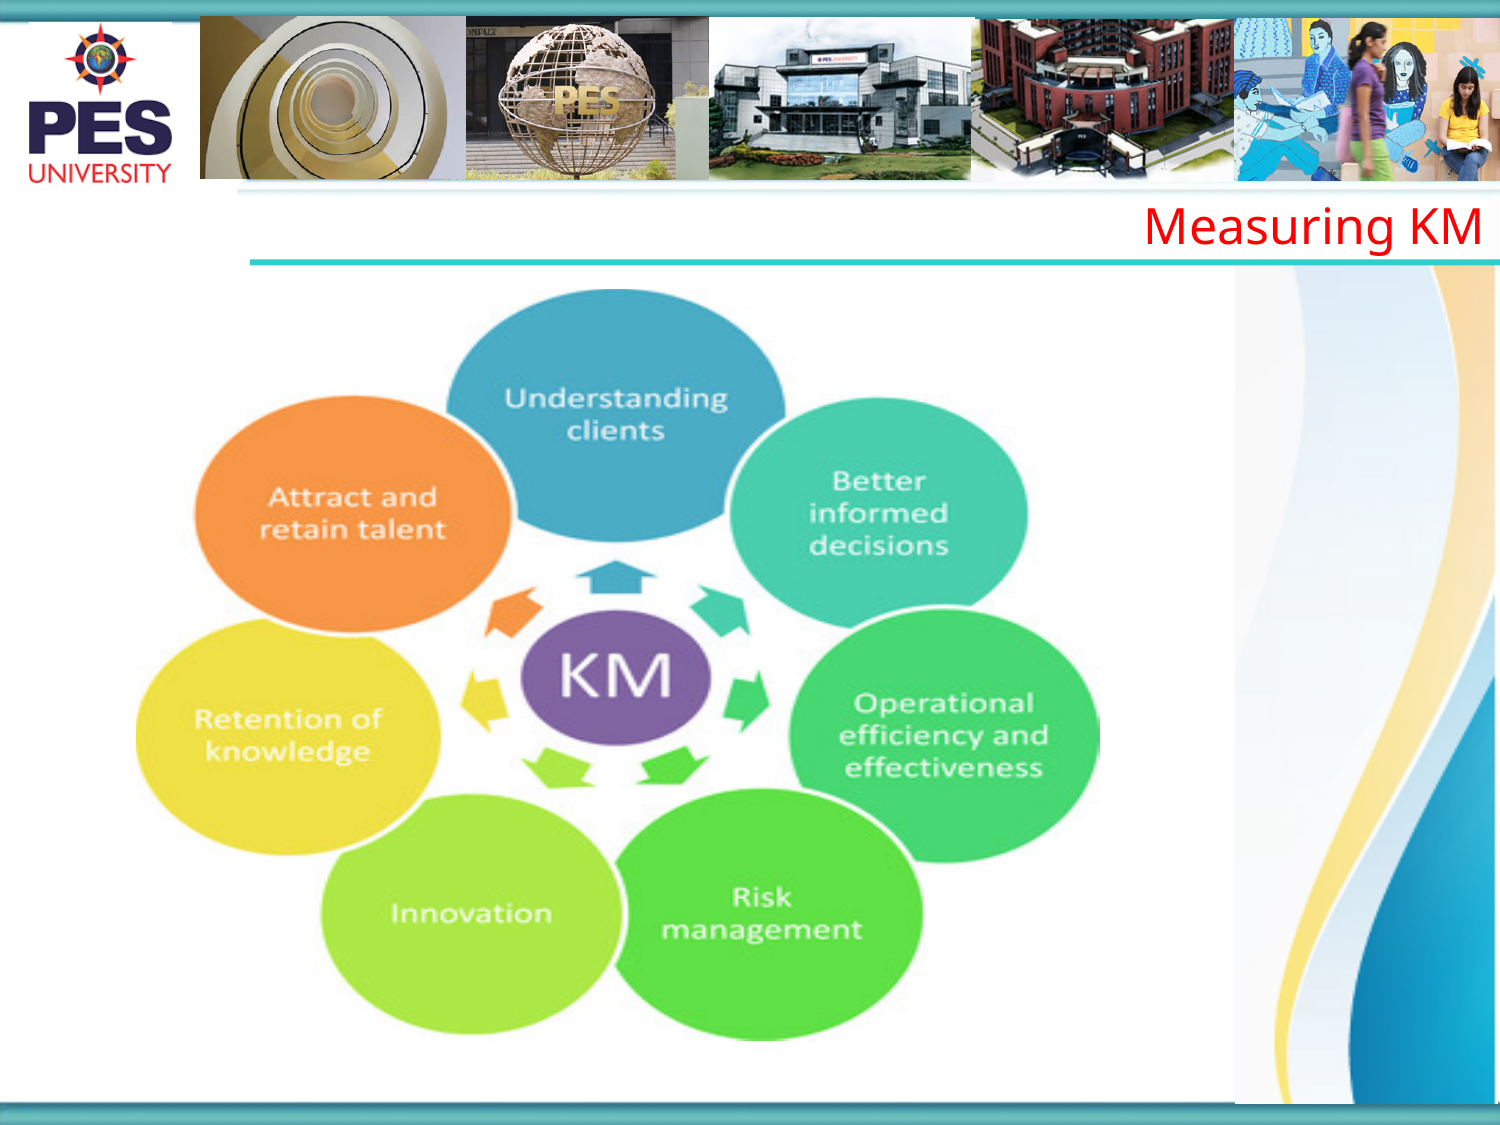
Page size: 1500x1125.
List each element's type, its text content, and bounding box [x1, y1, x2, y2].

text_box Measuring KM [225, 187, 1500, 264]
picture [0, 0, 1500, 187]
picture [0, 222, 1500, 1125]
